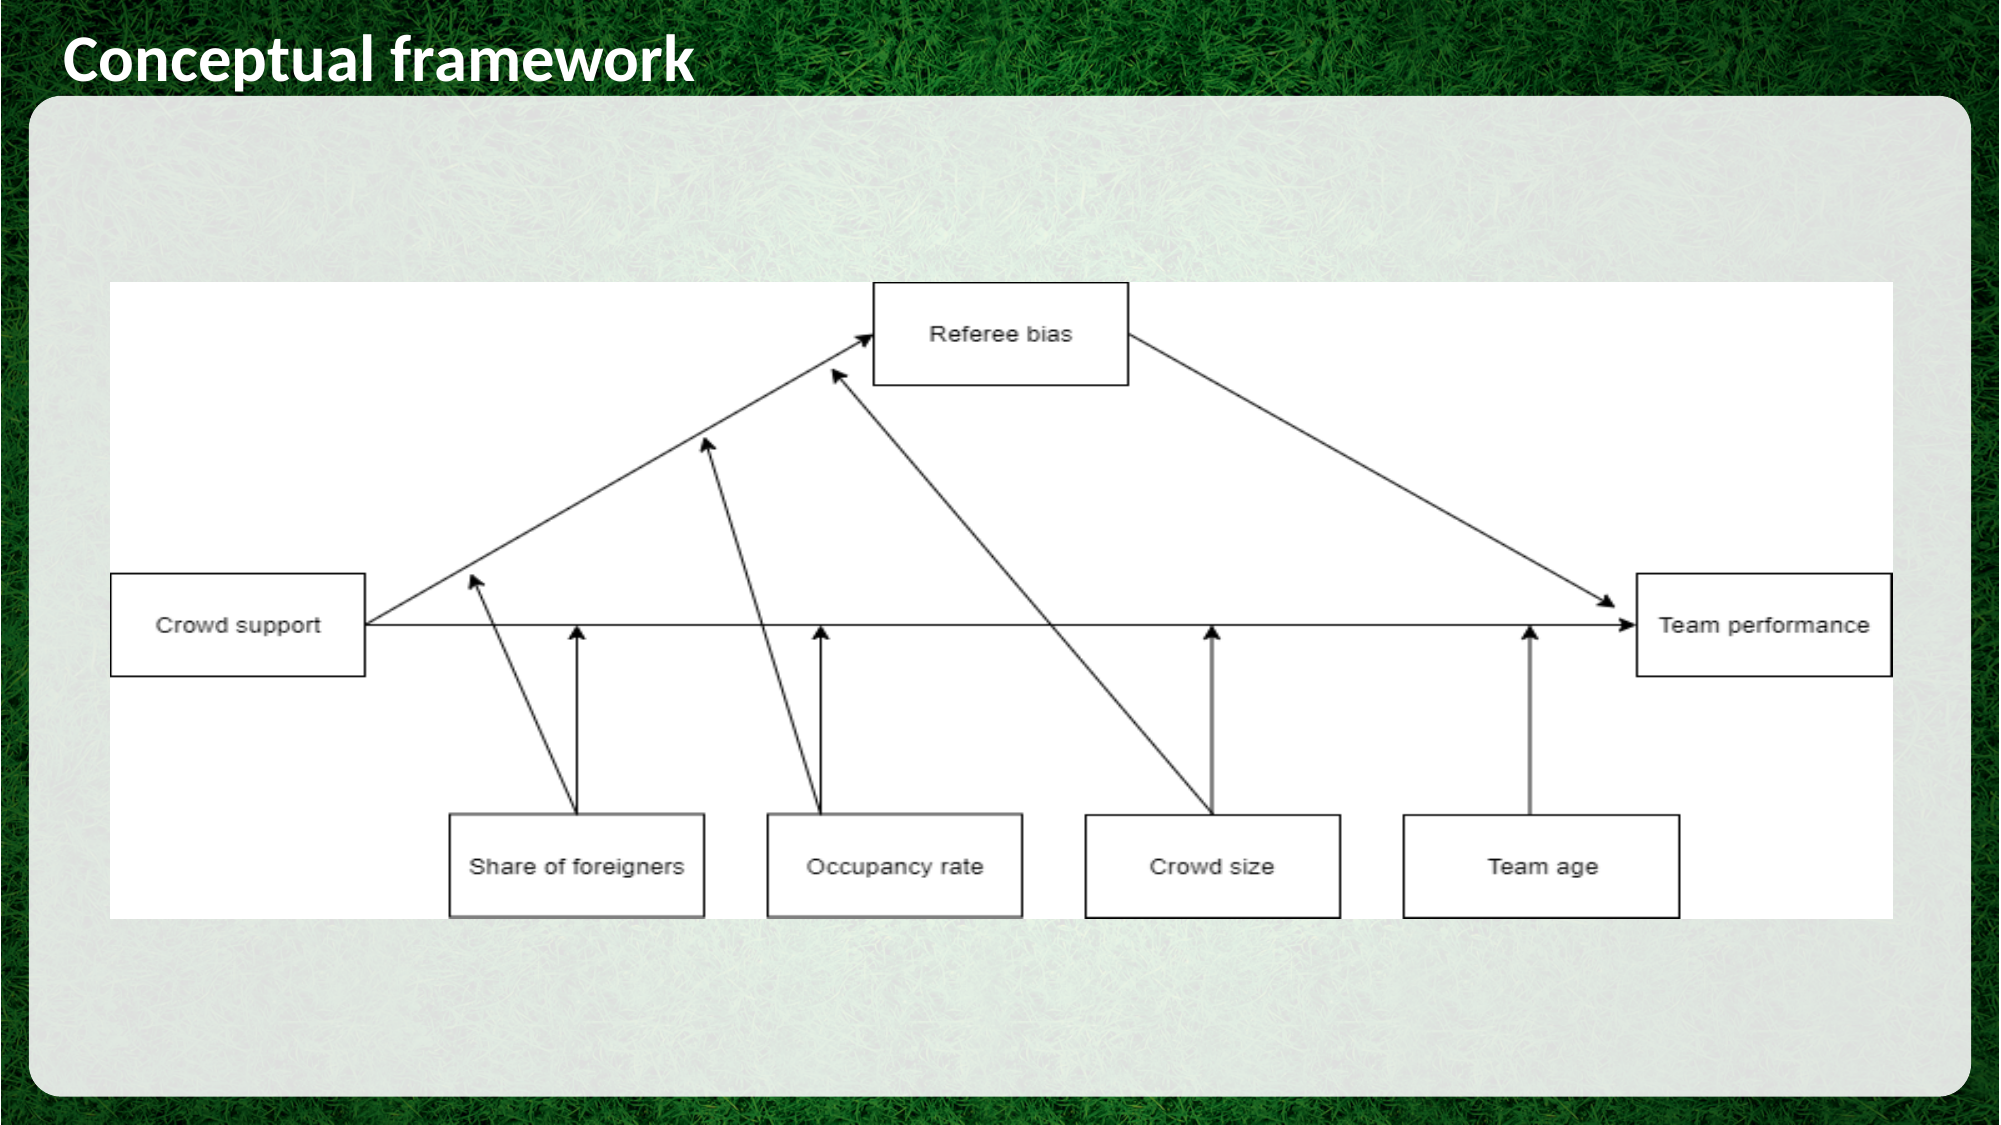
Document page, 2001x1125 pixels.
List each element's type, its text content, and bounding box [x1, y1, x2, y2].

text_box Conceptual framework [56, 6, 906, 97]
text_box [850, 209, 1871, 282]
picture [1, 0, 1999, 1125]
